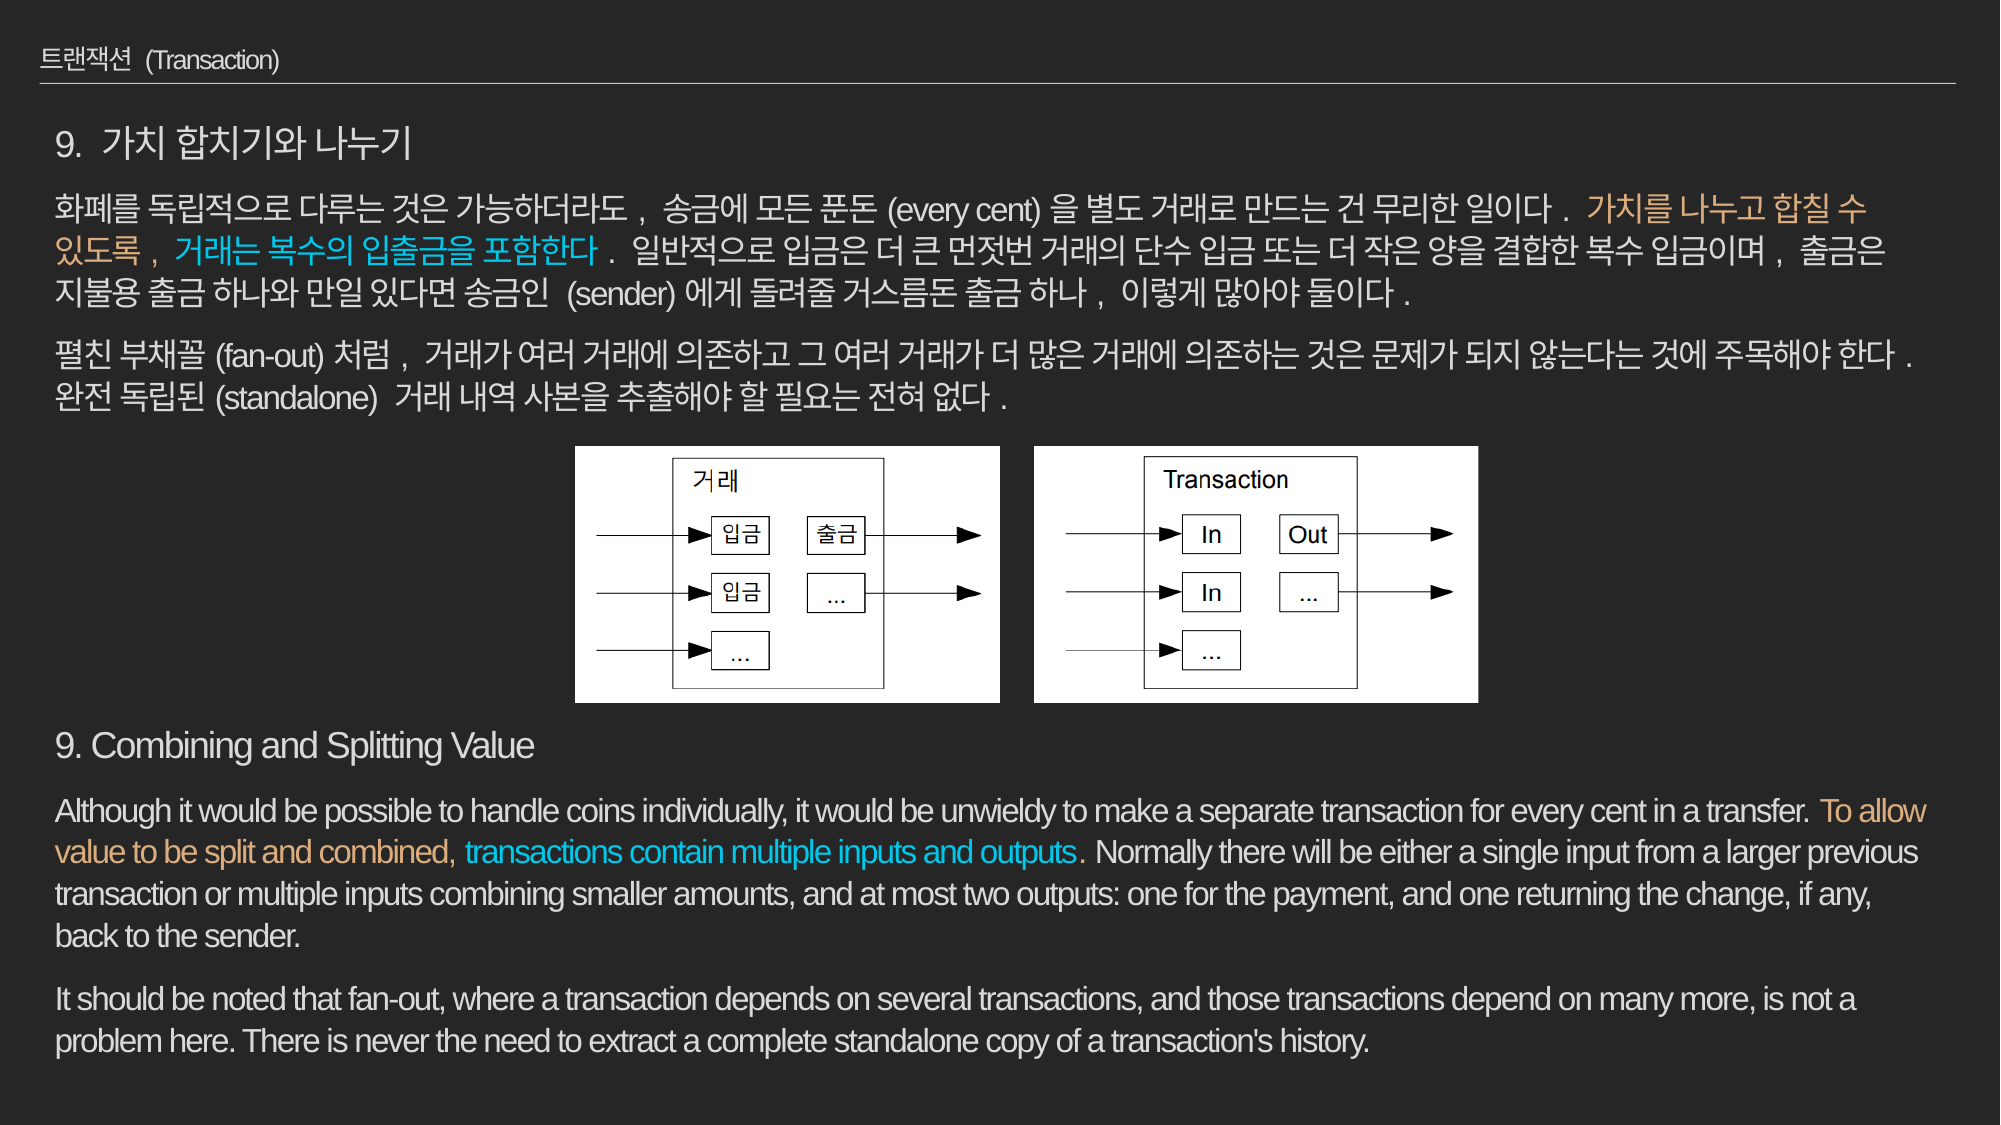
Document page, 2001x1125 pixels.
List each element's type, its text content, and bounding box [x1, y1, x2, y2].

list 9. 가치 합치기와 나누기 화폐를 독립적으로 다루는 것은 가능하더라도, 송금에 모든 푼돈(every cent)을 별도 거래로 만드는 건 무리한 일이다. 가치를 나누고 합칠 수 있도록, 거래는 복수의 입출금을 포함한다. 일반적으로 입금은 더 큰 먼젓번 거래의 단수 입금 또는 더 작은 양을 결합한 복수 입금이며, 출금은 지불용 출금 하나와 만일 있다면 송금인 (sender)에게 돌려줄 거스름돈 출금 하나, 이렇게 많아야 둘이다. 펼친 부채꼴(fan-out)처럼, 거래가 여러 거래에 의존하고 그 여러 거래가 더 많은 거래에 의존하는 것은 문제가 되지 않는다는 것에 주목해야 한다. 완전 독립된(standalone) 거래 내역 사본을 추출해야 할 필요는 전혀 없다. 9. Combining and Splitting Value Although it would be possible to handle coins individually, it would be unwieldy to make a separate transaction for every cent in a transfer. To allow value to be split and combined, transactions contain multiple inputs and outputs. Normally there will be either a single input from a larger previous transaction or multiple inputs combining smaller amounts, and at most two outputs: one for the payment, and one returning the change, if any, back to the sender. It should be noted that fan-out, where a transaction depends on several transactions, and those transactions depend on many more, is not a problem here. There is never the need to extract a complete standalone copy of a transaction's history. [39, 110, 1957, 1100]
picture [1034, 446, 1479, 703]
title 트랜잭션 (Transaction) [39, 31, 1961, 84]
picture [575, 446, 1000, 703]
